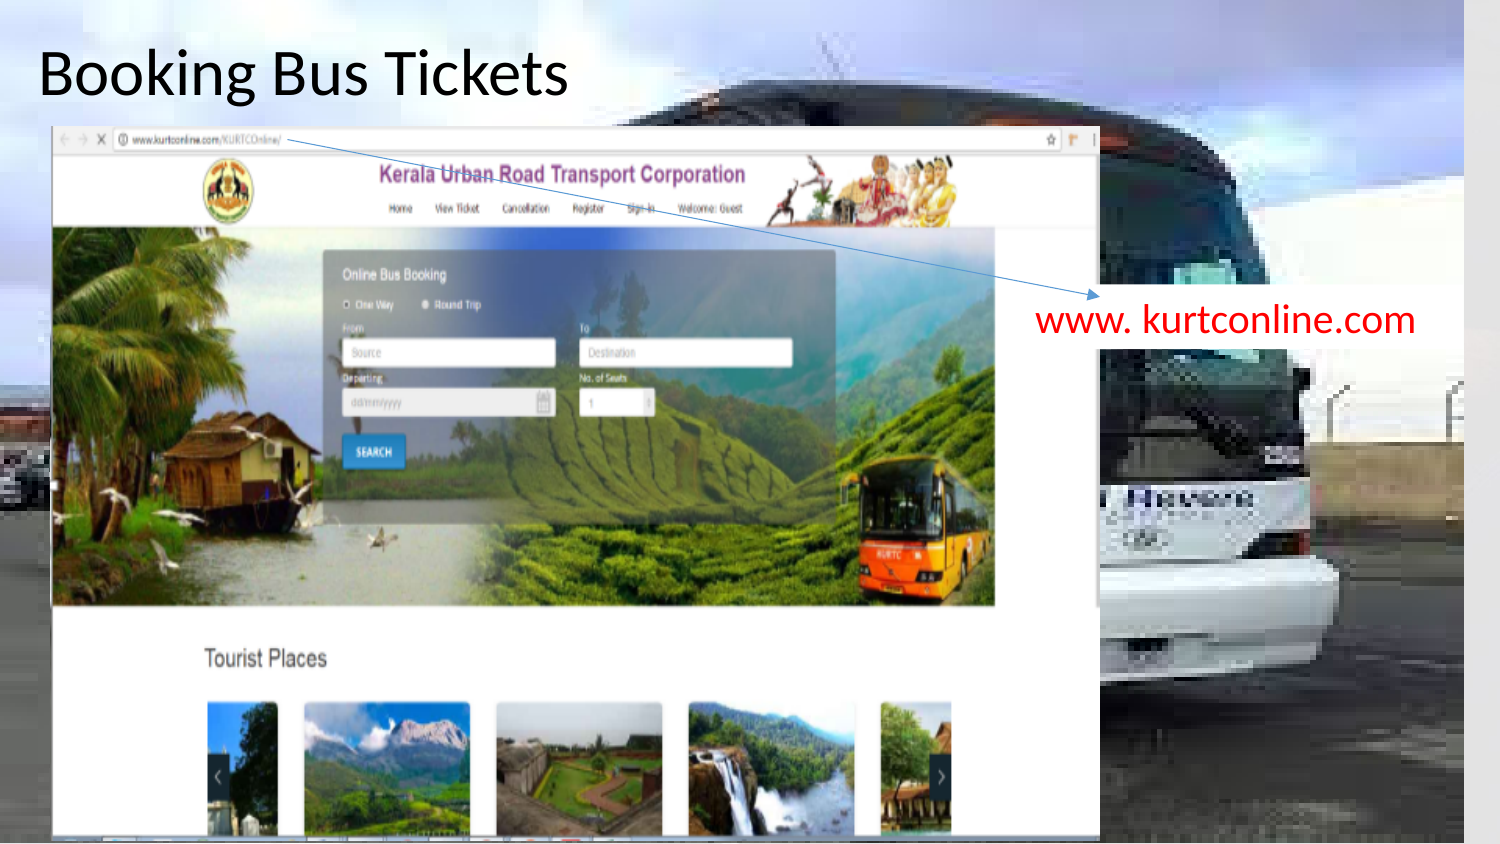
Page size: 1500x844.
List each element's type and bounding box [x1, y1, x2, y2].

text_box [287, 139, 1100, 297]
picture [0, 0, 1500, 844]
